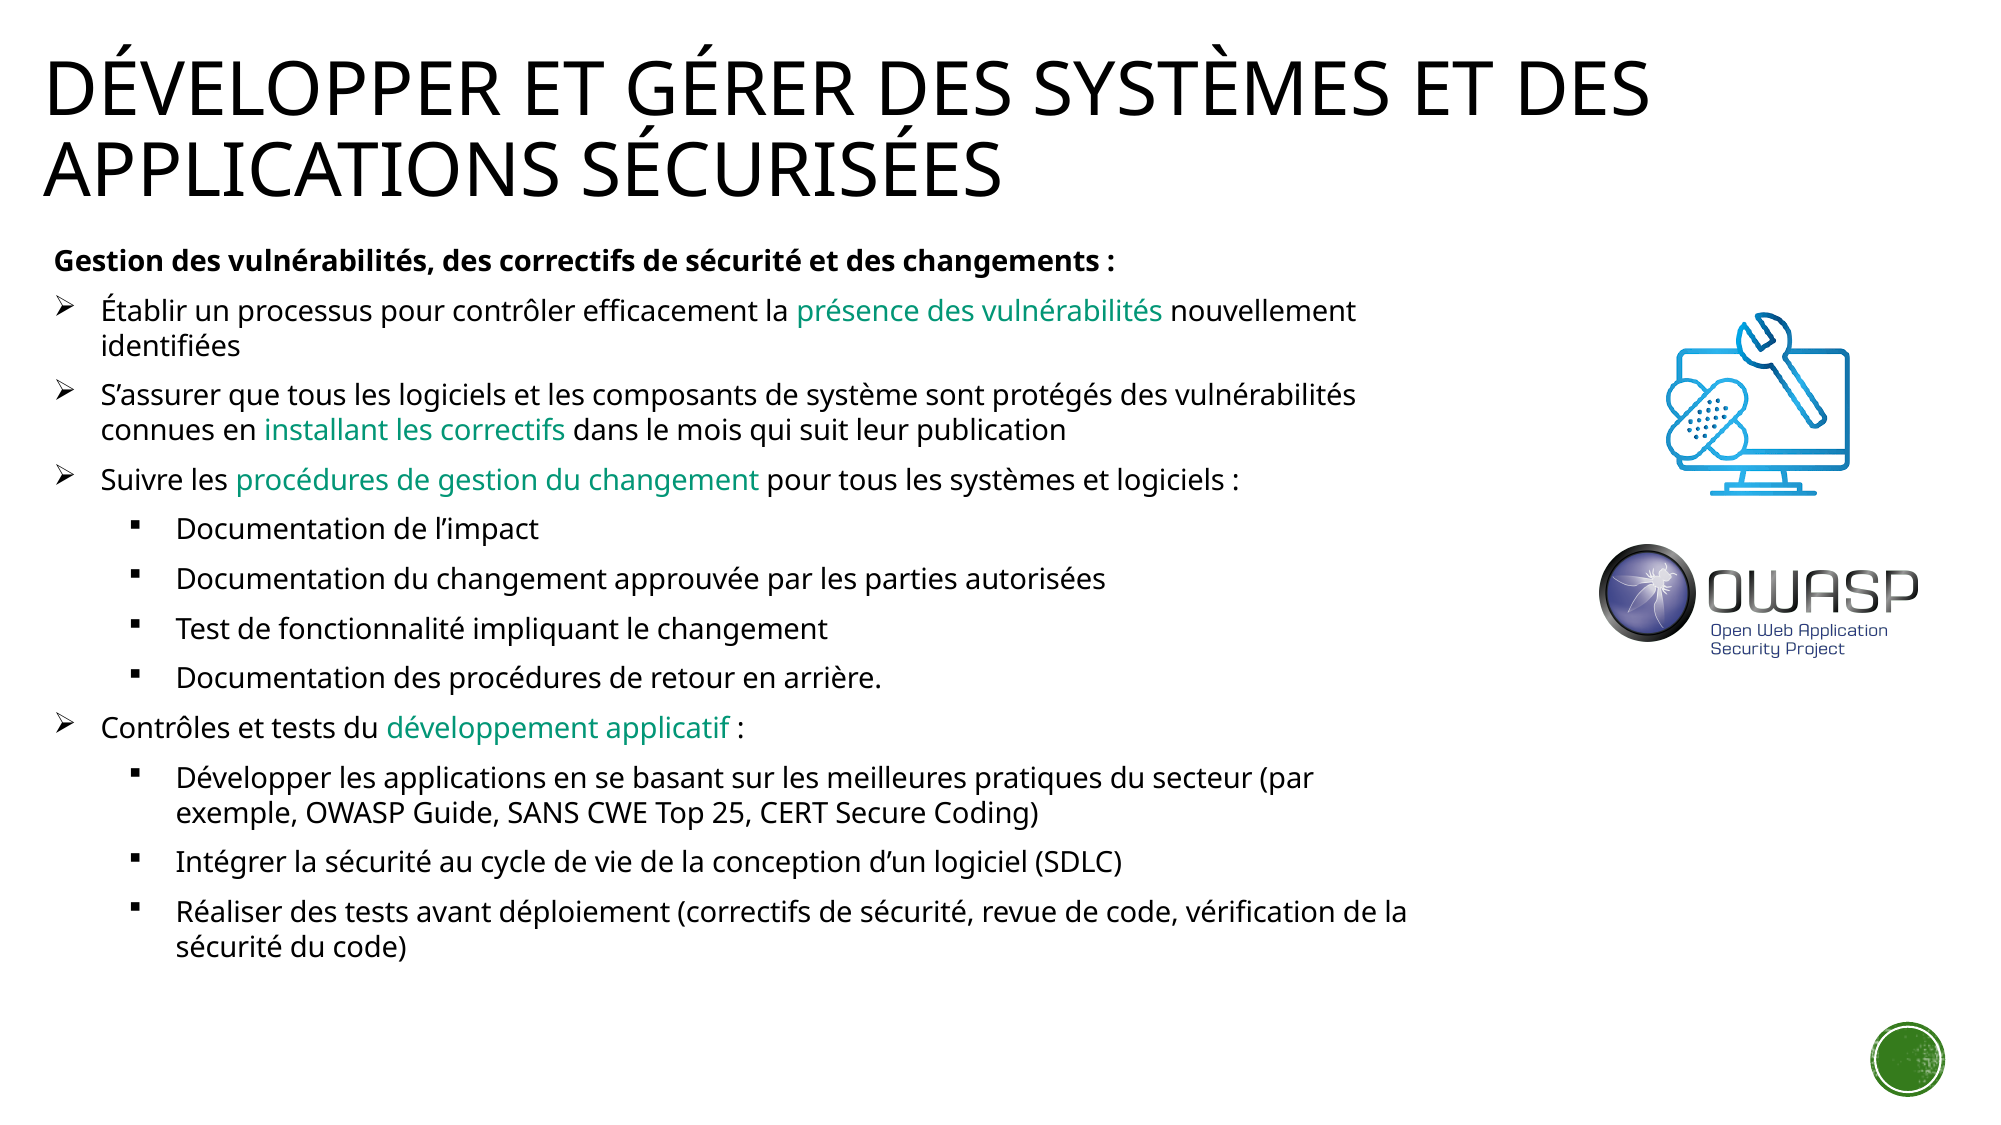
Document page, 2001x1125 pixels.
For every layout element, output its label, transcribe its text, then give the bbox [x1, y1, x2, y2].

text_box Gestion des vulnérabilités, des correctifs de sécurité et des changements : Établir un processus pour contrôler efficacement la présence des vulnérabilités nouvellement identifiées S’assurer que tous les logiciels et les composants de système sont protégés des vulnérabilités connues en installant les correctifs dans le mois qui suit leur publication Suivre les procédures de gestion du changement pour tous les systèmes et logiciels : Documentation de l’impact Documentation du changement approuvée par les parties autorisées Test de fonctionnalité impliquant le changement Documentation des procédures de retour en arrière. Contrôles et tests du développement applicatif : Développer les applications en se basant sur les meilleures pratiques du secteur (par exemple, OWASP Guide, SANS CWE Top 25, CERT Secure Coding) Intégrer la sécurité au cycle de vie de la conception d’un logiciel (SDLC) Réaliser des tests avant déploiement (correctifs de sécurité, revue de code, vérification de la sécurité du code) [51, 239, 1427, 964]
title Développer et gérer des systèmes et des applications sécurisées [28, 0, 1949, 264]
picture [1599, 544, 1918, 658]
picture [1666, 406, 1676, 432]
picture [1666, 312, 1850, 496]
